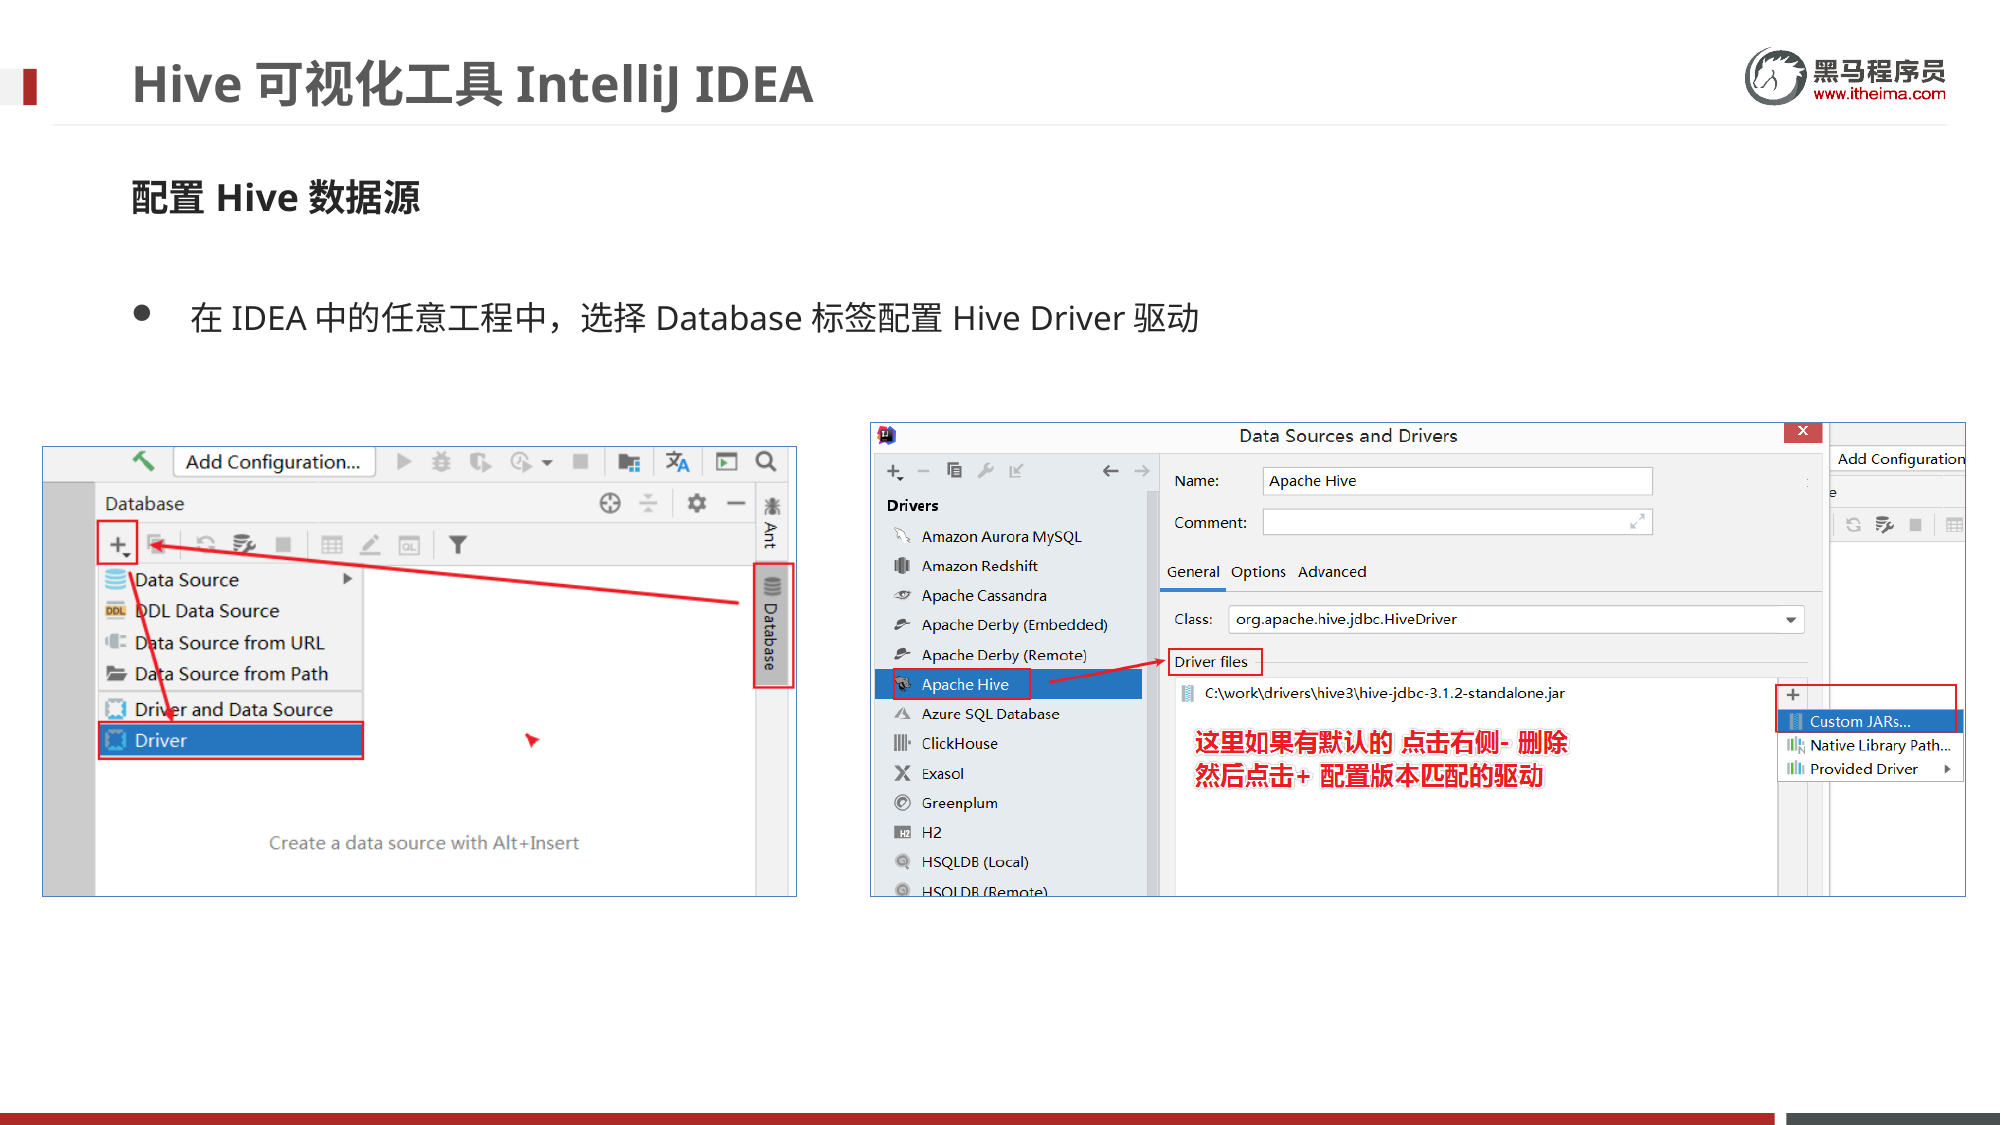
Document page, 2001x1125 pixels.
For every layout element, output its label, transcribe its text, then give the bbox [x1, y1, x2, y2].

list 在IDEA中的任意工程中，选择Database标签配置Hive Driver驱动 [116, 270, 1880, 963]
picture [870, 421, 1966, 897]
picture [41, 445, 797, 897]
title Hive可视化工具IntelliJ IDEA [116, 40, 1556, 125]
list 配置Hive数据源 [116, 154, 1880, 239]
picture [1744, 46, 1946, 106]
